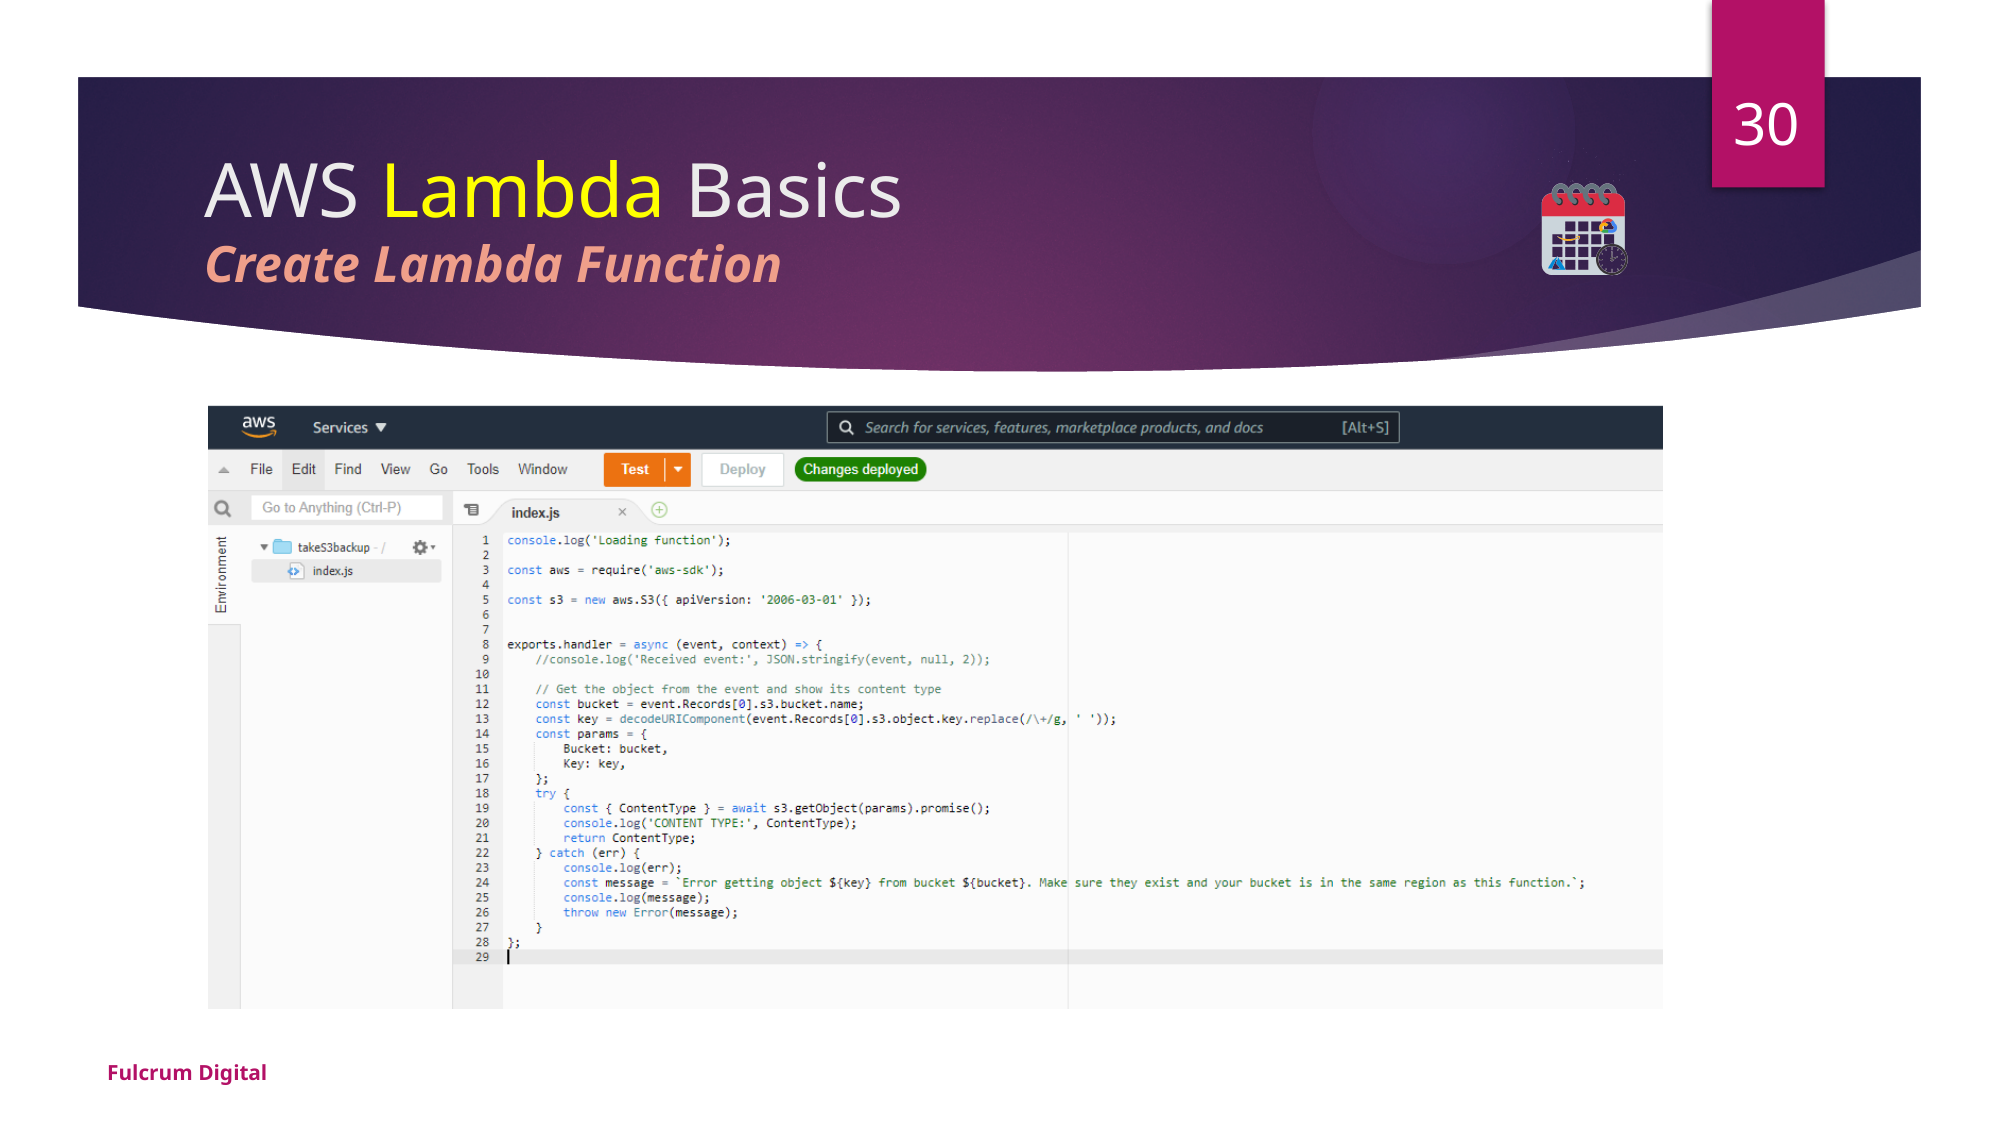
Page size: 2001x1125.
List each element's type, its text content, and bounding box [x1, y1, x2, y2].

slide_number 30 [1698, 48, 1836, 175]
footer Fulcrum Digital [92, 1048, 726, 1099]
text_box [1512, 140, 1663, 276]
title AWS Lambda Basics Create Lambda Function [189, 159, 1506, 276]
picture [207, 405, 1663, 1009]
